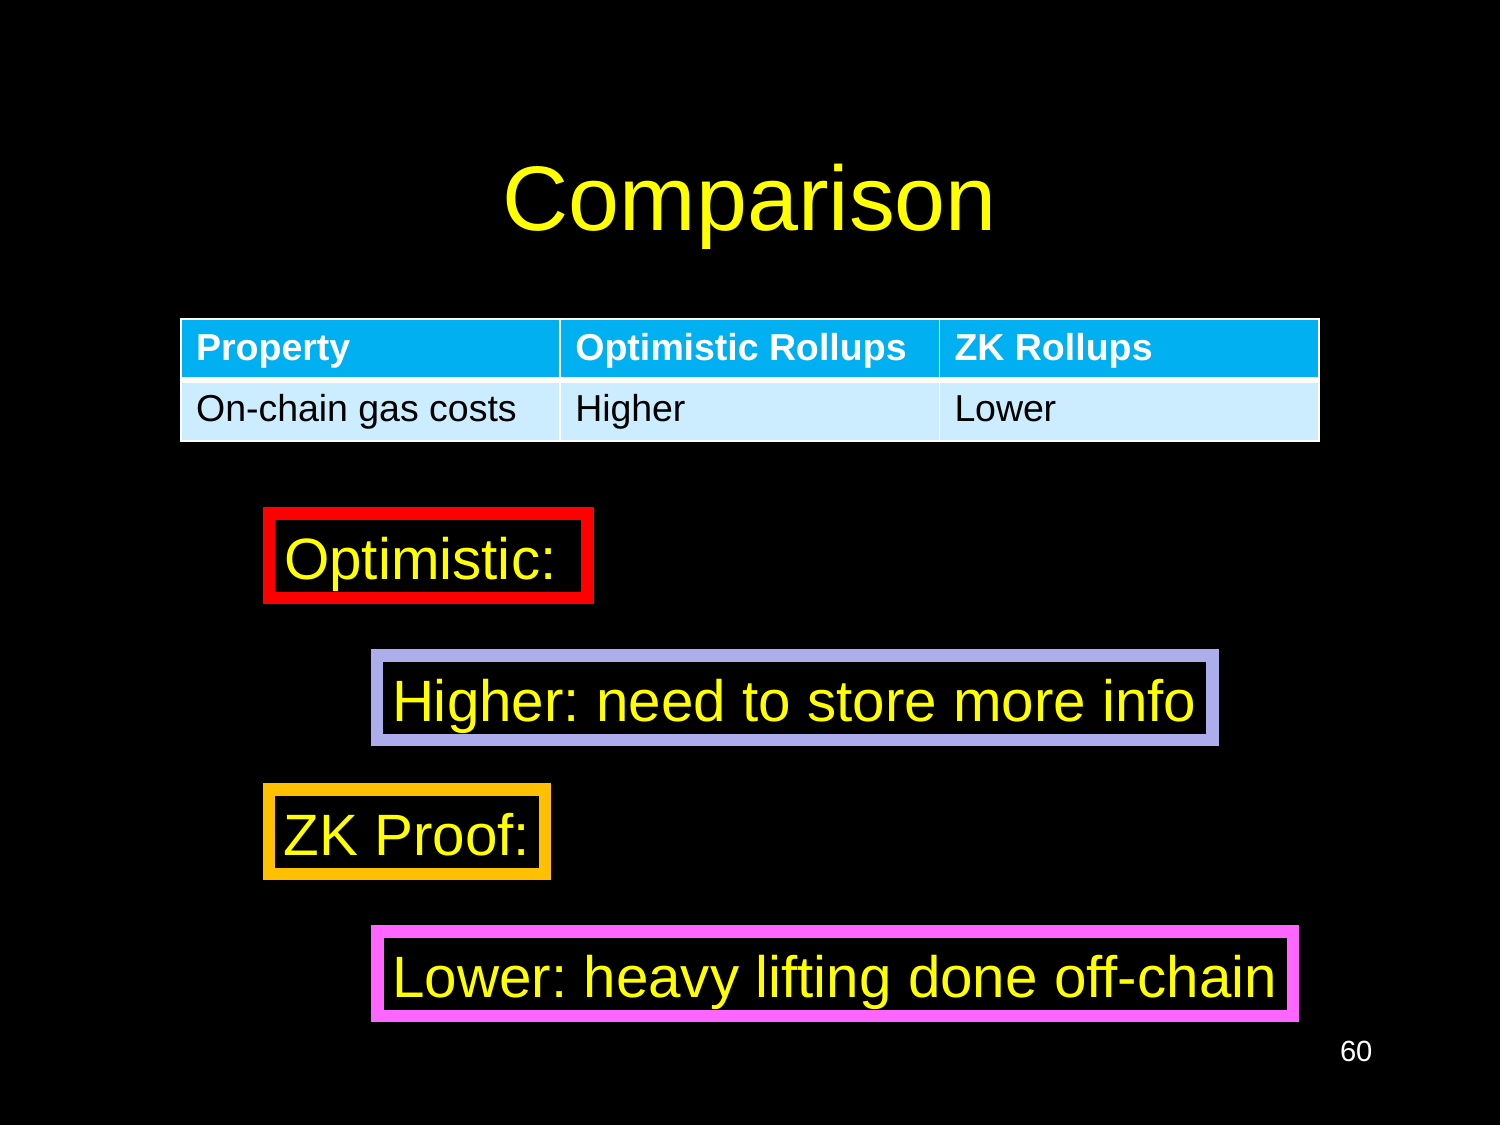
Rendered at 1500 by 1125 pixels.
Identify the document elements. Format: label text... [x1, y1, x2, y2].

text_box Higher: need to store more info [377, 655, 1213, 741]
text_box Optimistic: [269, 513, 588, 599]
table_cell On-chain gas costs [182, 383, 559, 440]
slide_number 60 [1074, 1024, 1388, 1101]
text_box ZK Proof: [269, 789, 546, 875]
title Comparison [112, 99, 1388, 288]
text_box Lower: heavy lifting done off-chain [377, 931, 1294, 1016]
table_cell Lower [940, 383, 1318, 440]
table_header ZK Rollups [940, 320, 1318, 377]
table_header Property [182, 320, 559, 377]
table_cell Higher [561, 383, 939, 440]
table_header Optimistic Rollups [561, 320, 939, 377]
